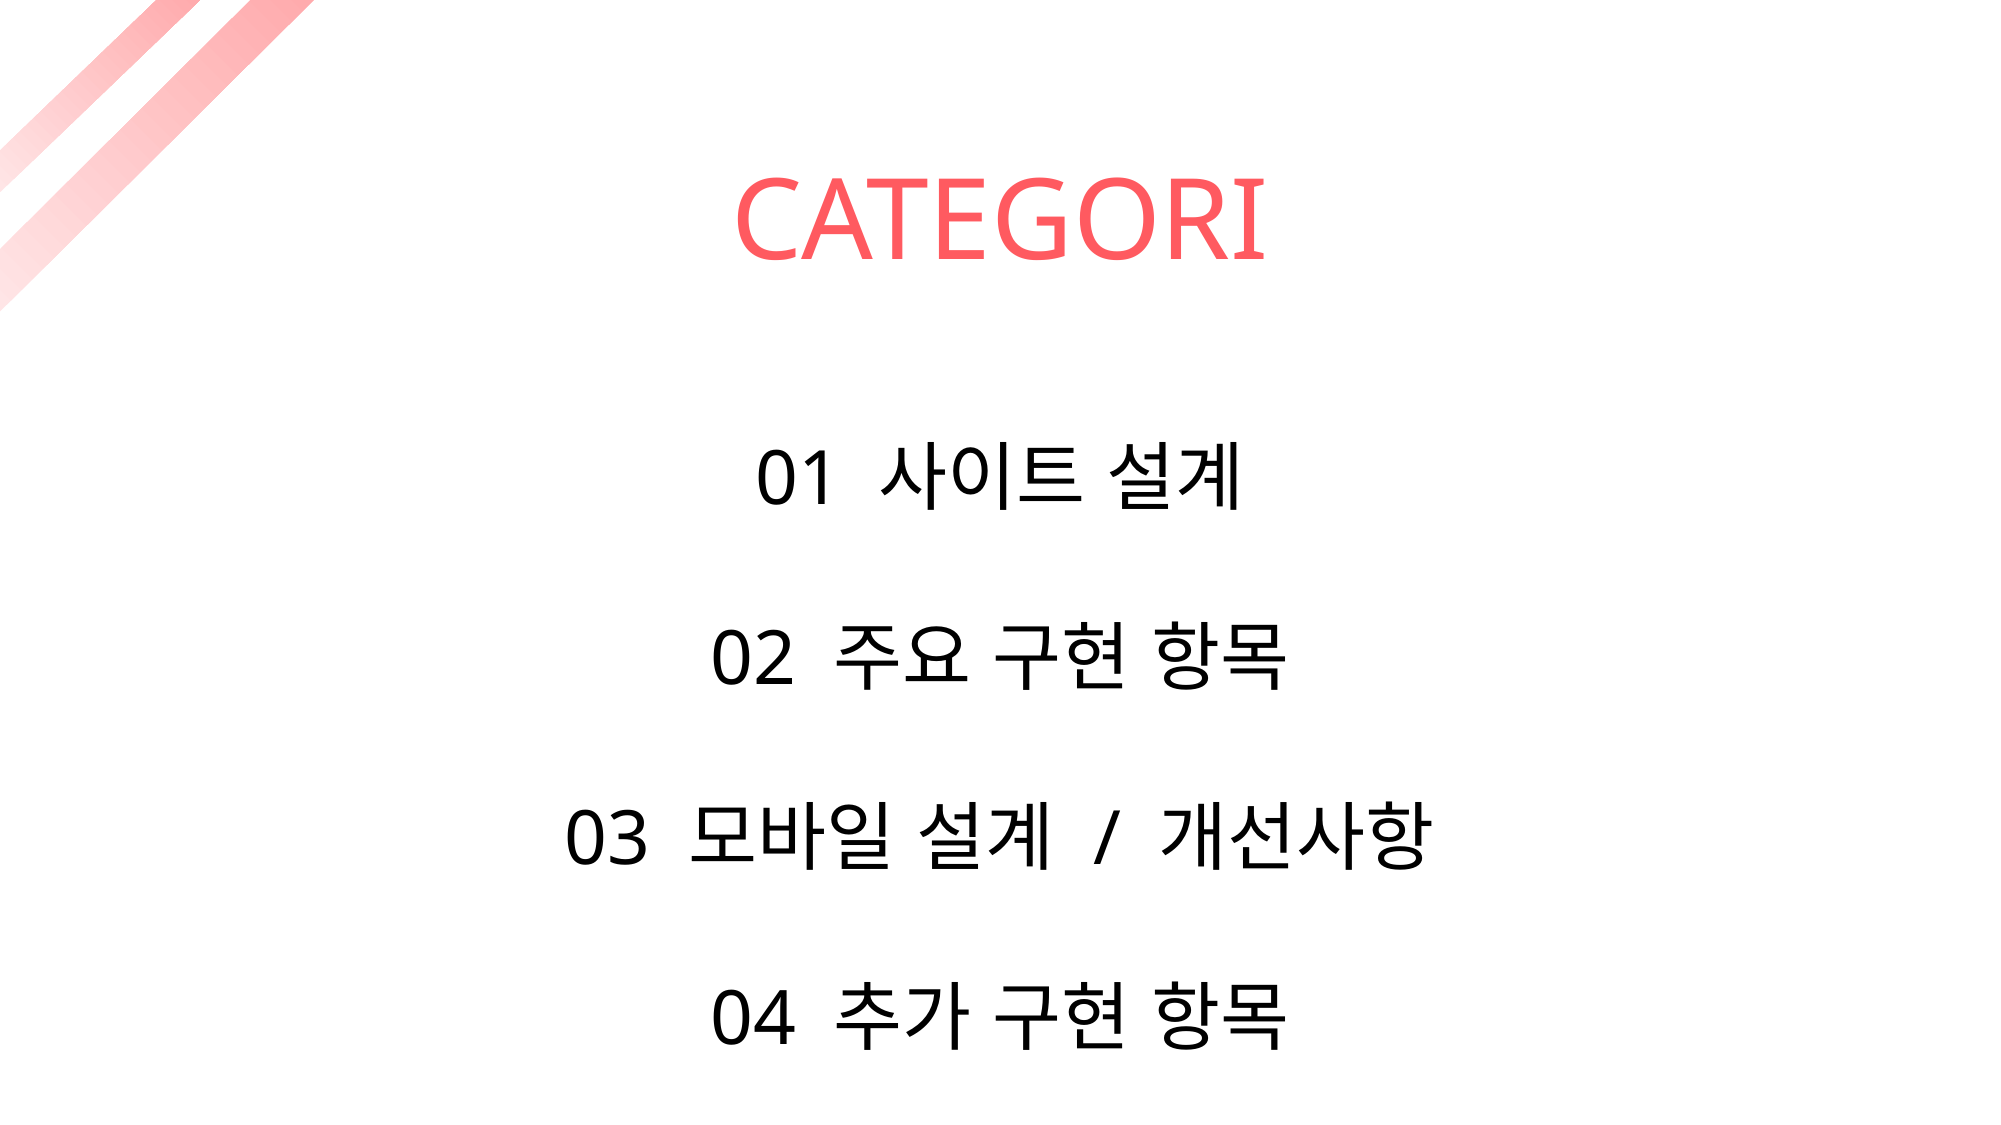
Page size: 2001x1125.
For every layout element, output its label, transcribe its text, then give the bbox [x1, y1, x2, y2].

text_box 01 사이트 설계 02 주요 구현 항목 03 모바일 설계 / 개선사항 04 추가 구현 항목 [498, 332, 1502, 1068]
text_box [0, 0, 202, 194]
text_box CATEGORI [550, 139, 1449, 290]
text_box [0, 0, 315, 313]
